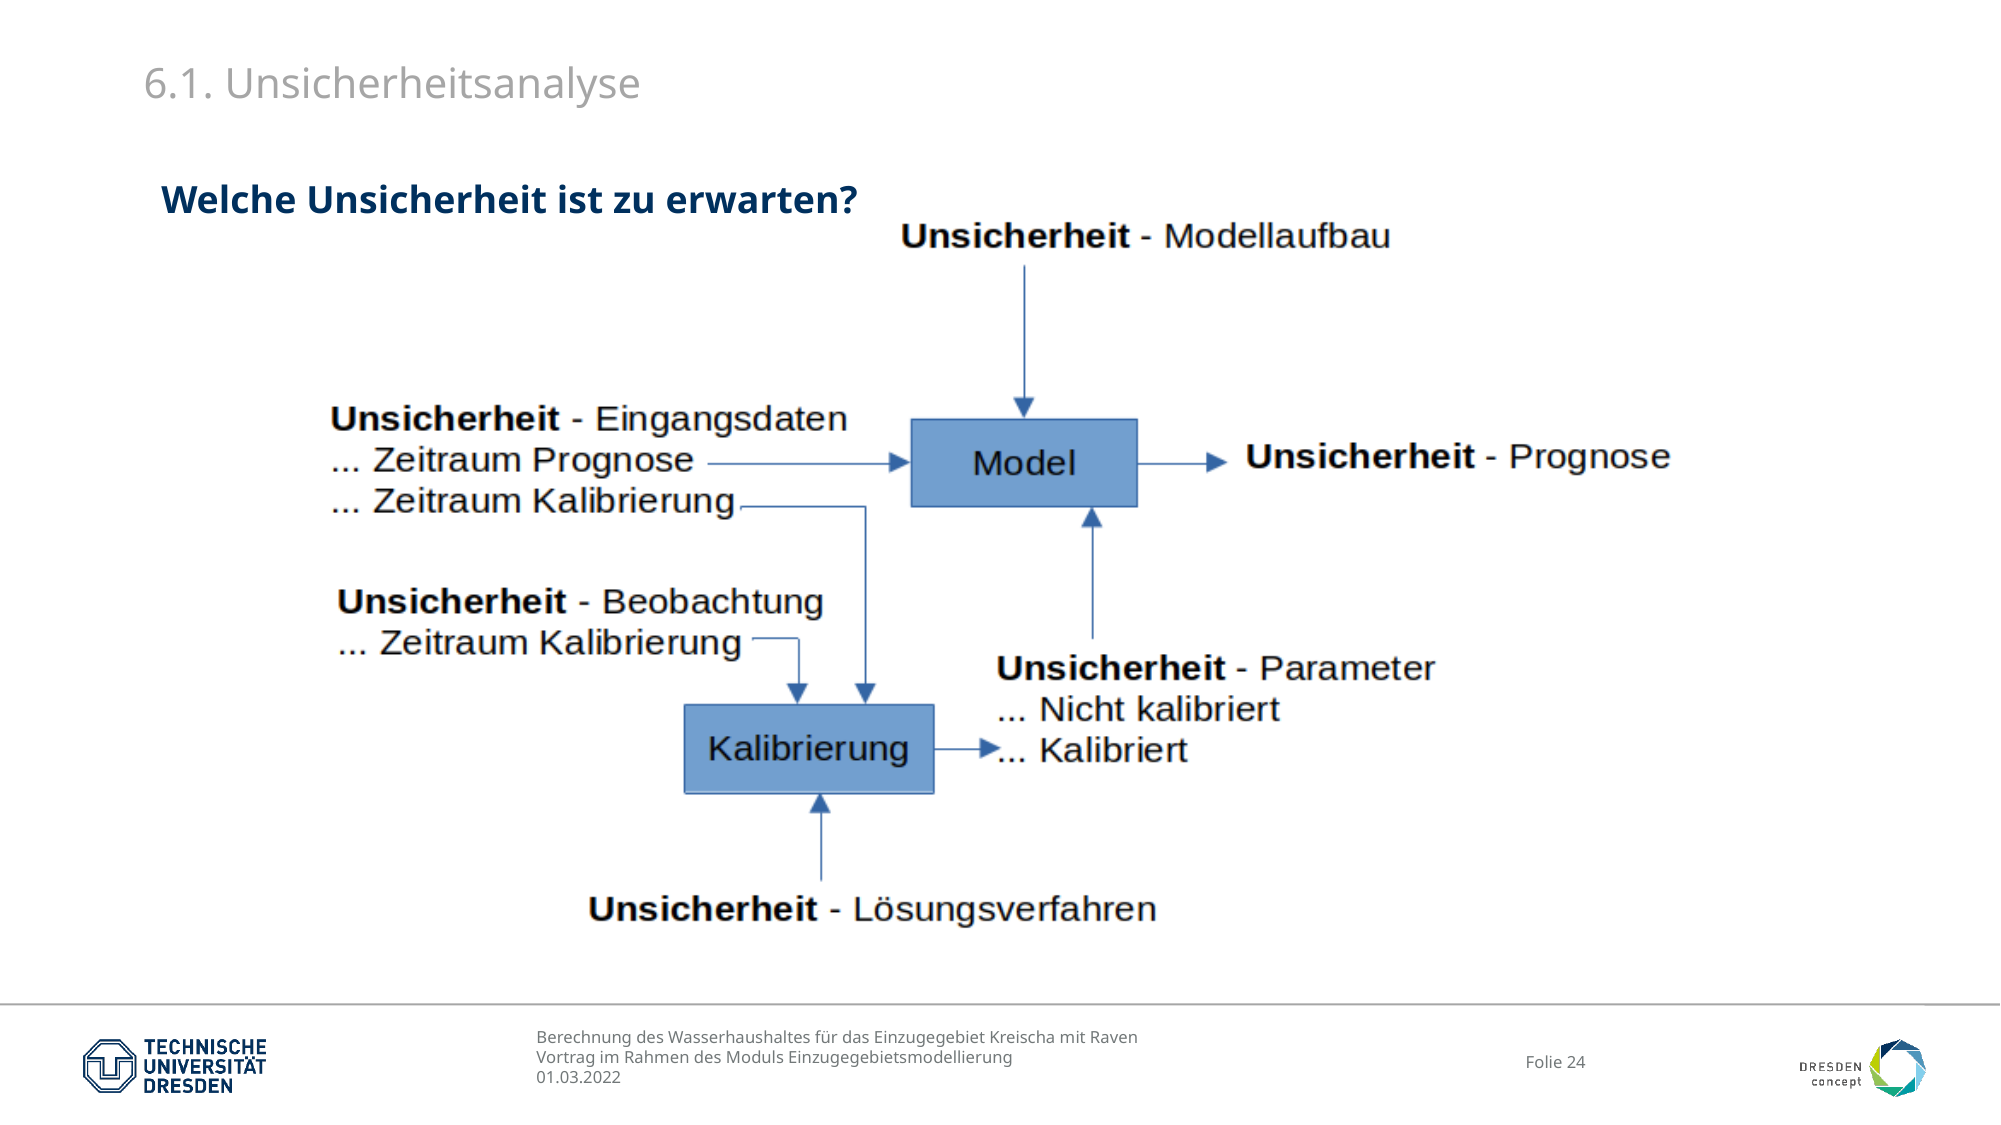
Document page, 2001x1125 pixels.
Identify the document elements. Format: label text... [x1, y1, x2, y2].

picture [322, 132, 1678, 993]
text_box Welche Unsicherheit ist zu erwarten? [146, 168, 317, 229]
title 6.1. Unsicherheitsanalyse [143, 56, 1879, 169]
picture [83, 1039, 266, 1093]
picture [1800, 1039, 1926, 1097]
